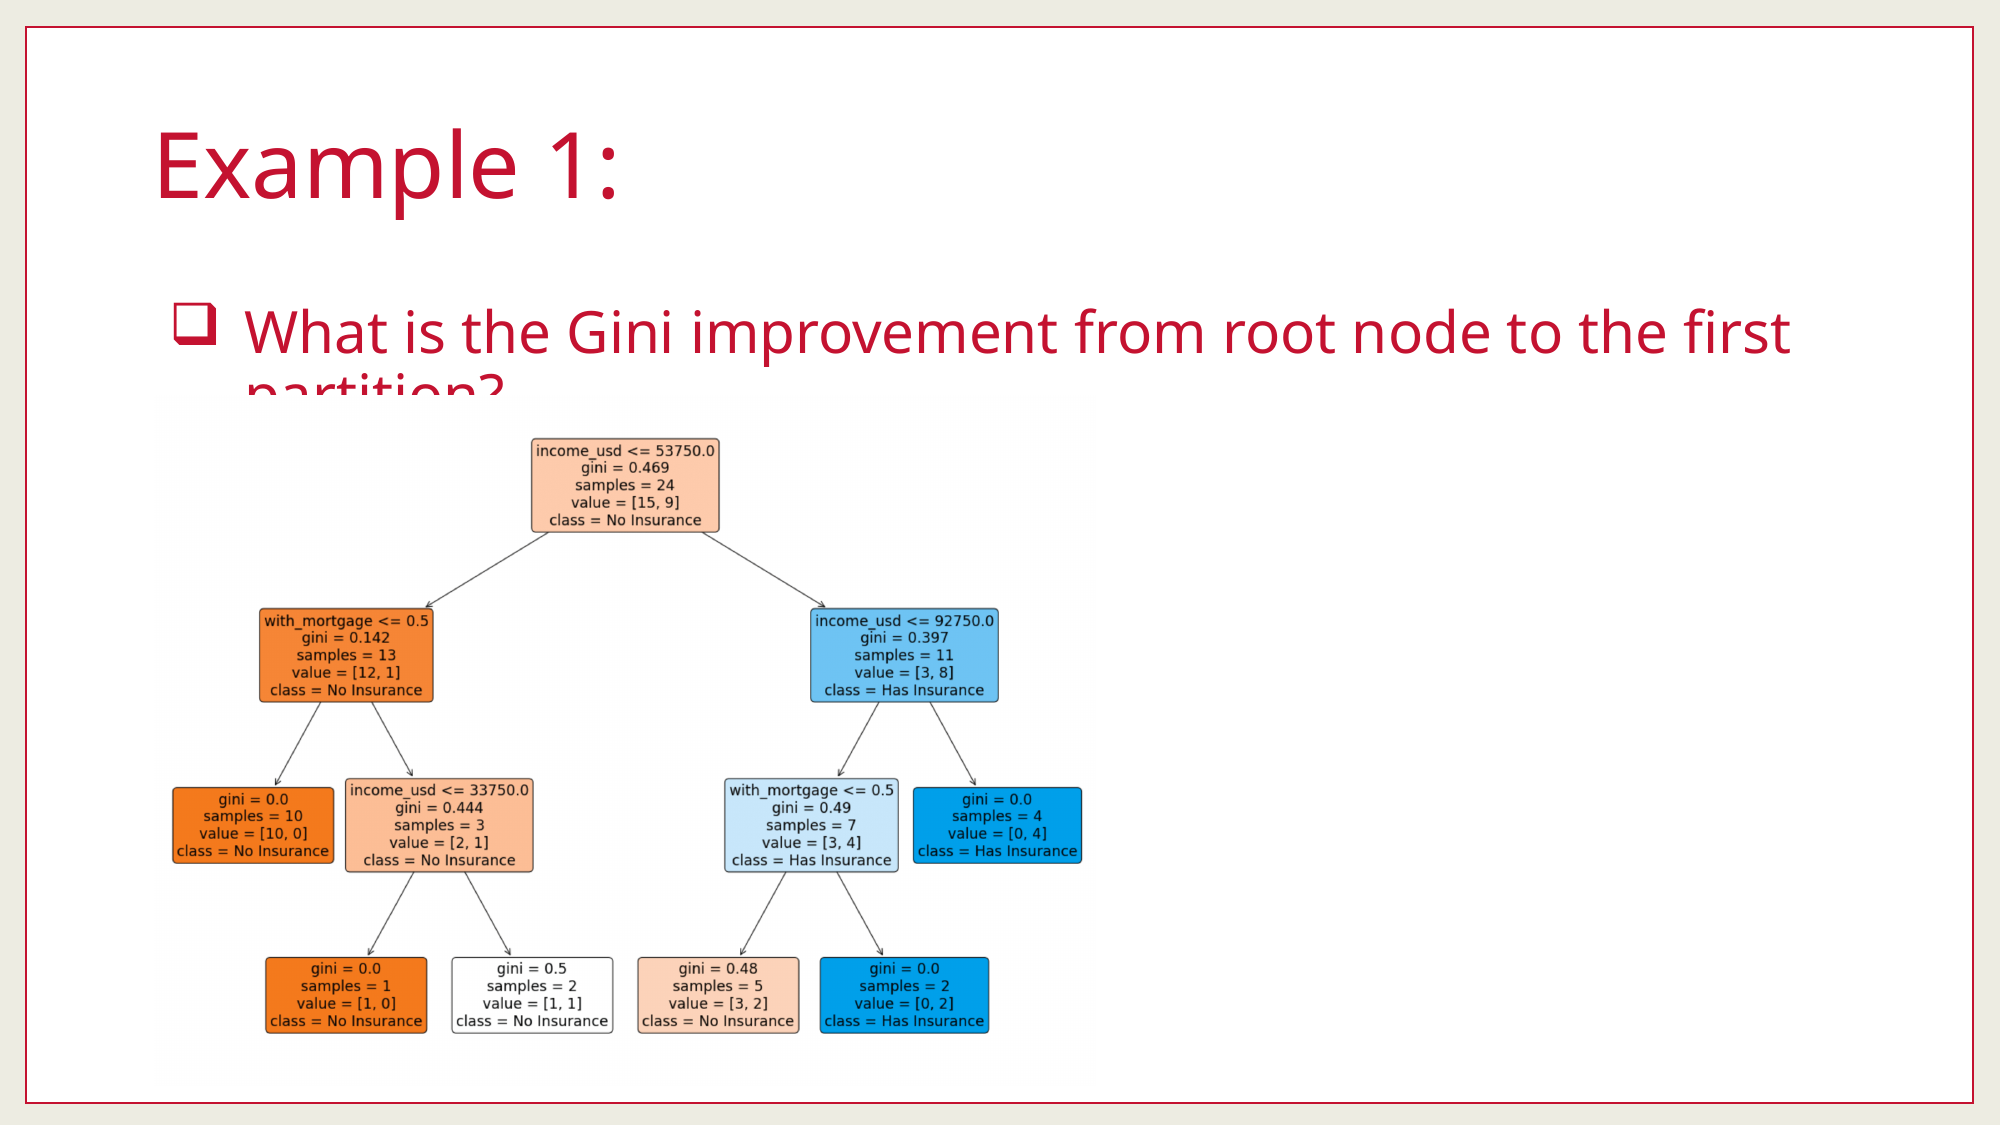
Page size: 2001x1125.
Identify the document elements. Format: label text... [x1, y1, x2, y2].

picture [153, 395, 1096, 1087]
title Example 1: [137, 59, 1945, 278]
list What is the Gini improvement from root node to the first partition? [154, 296, 1972, 1010]
